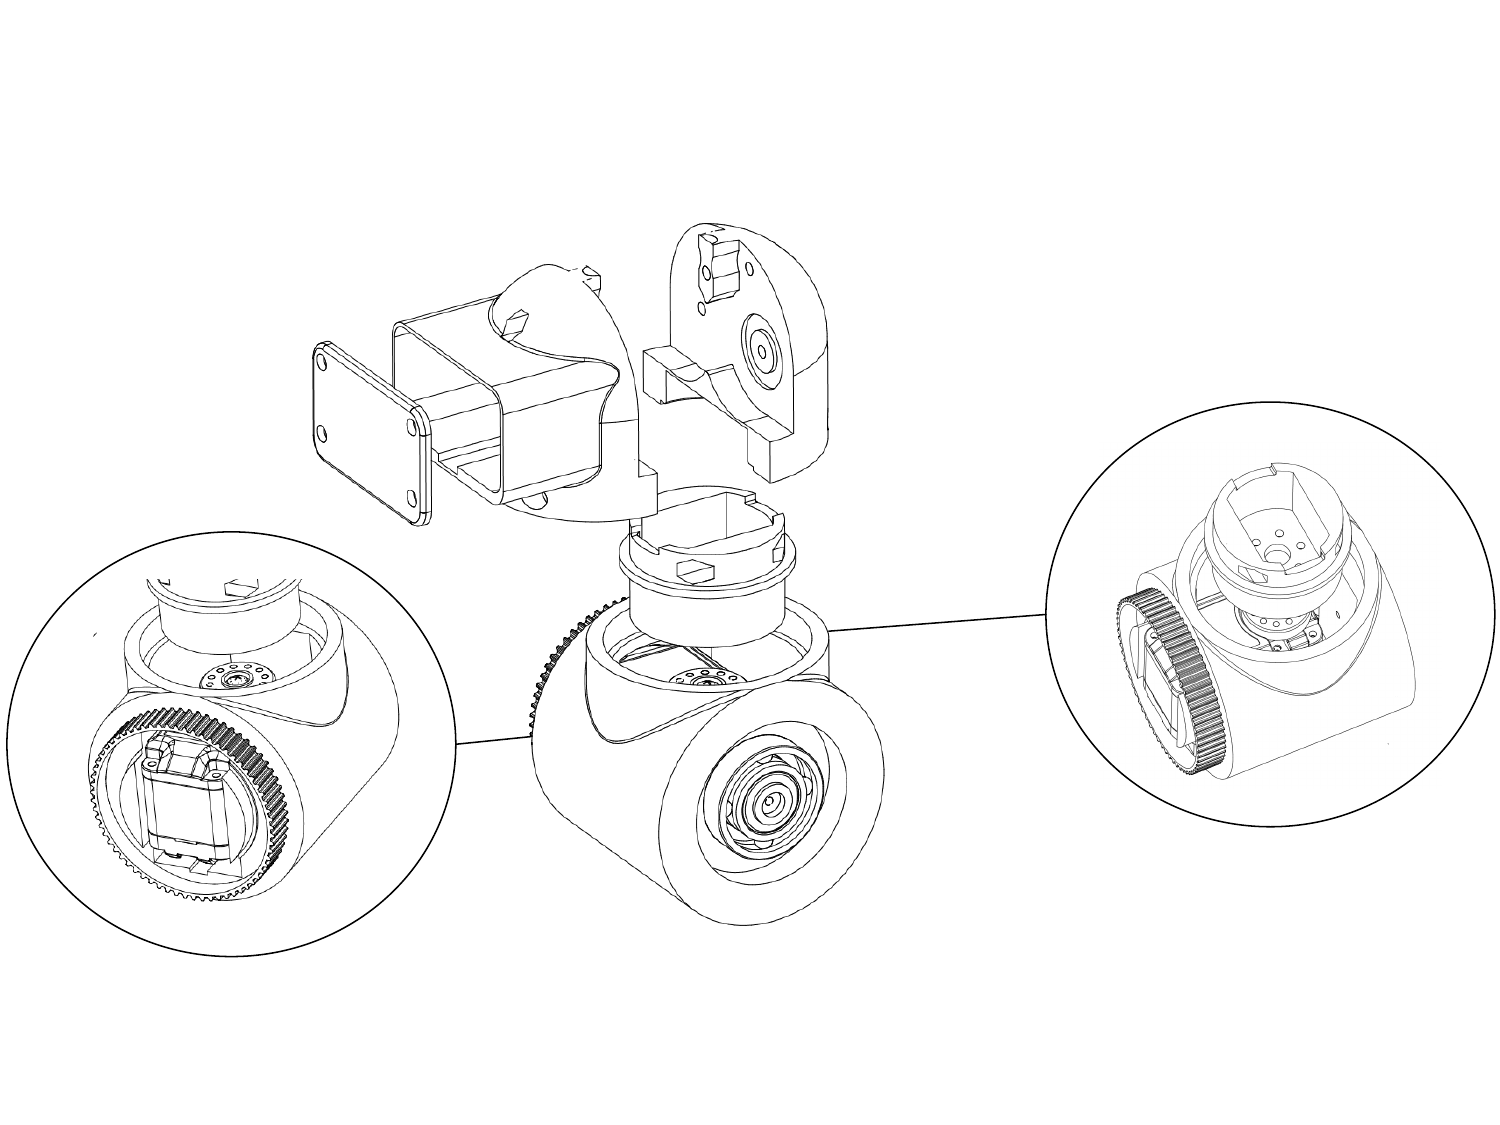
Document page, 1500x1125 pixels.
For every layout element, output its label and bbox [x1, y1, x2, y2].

text_box [4, 591, 72, 897]
text_box [1043, 480, 1093, 748]
text_box [89, 529, 296, 577]
text_box [98, 918, 324, 959]
picture [1098, 442, 1442, 790]
text_box [455, 736, 531, 745]
text_box [828, 614, 1047, 632]
picture [77, 200, 905, 931]
text_box [1447, 480, 1497, 749]
text_box [1151, 797, 1390, 829]
text_box [1137, 399, 1404, 441]
